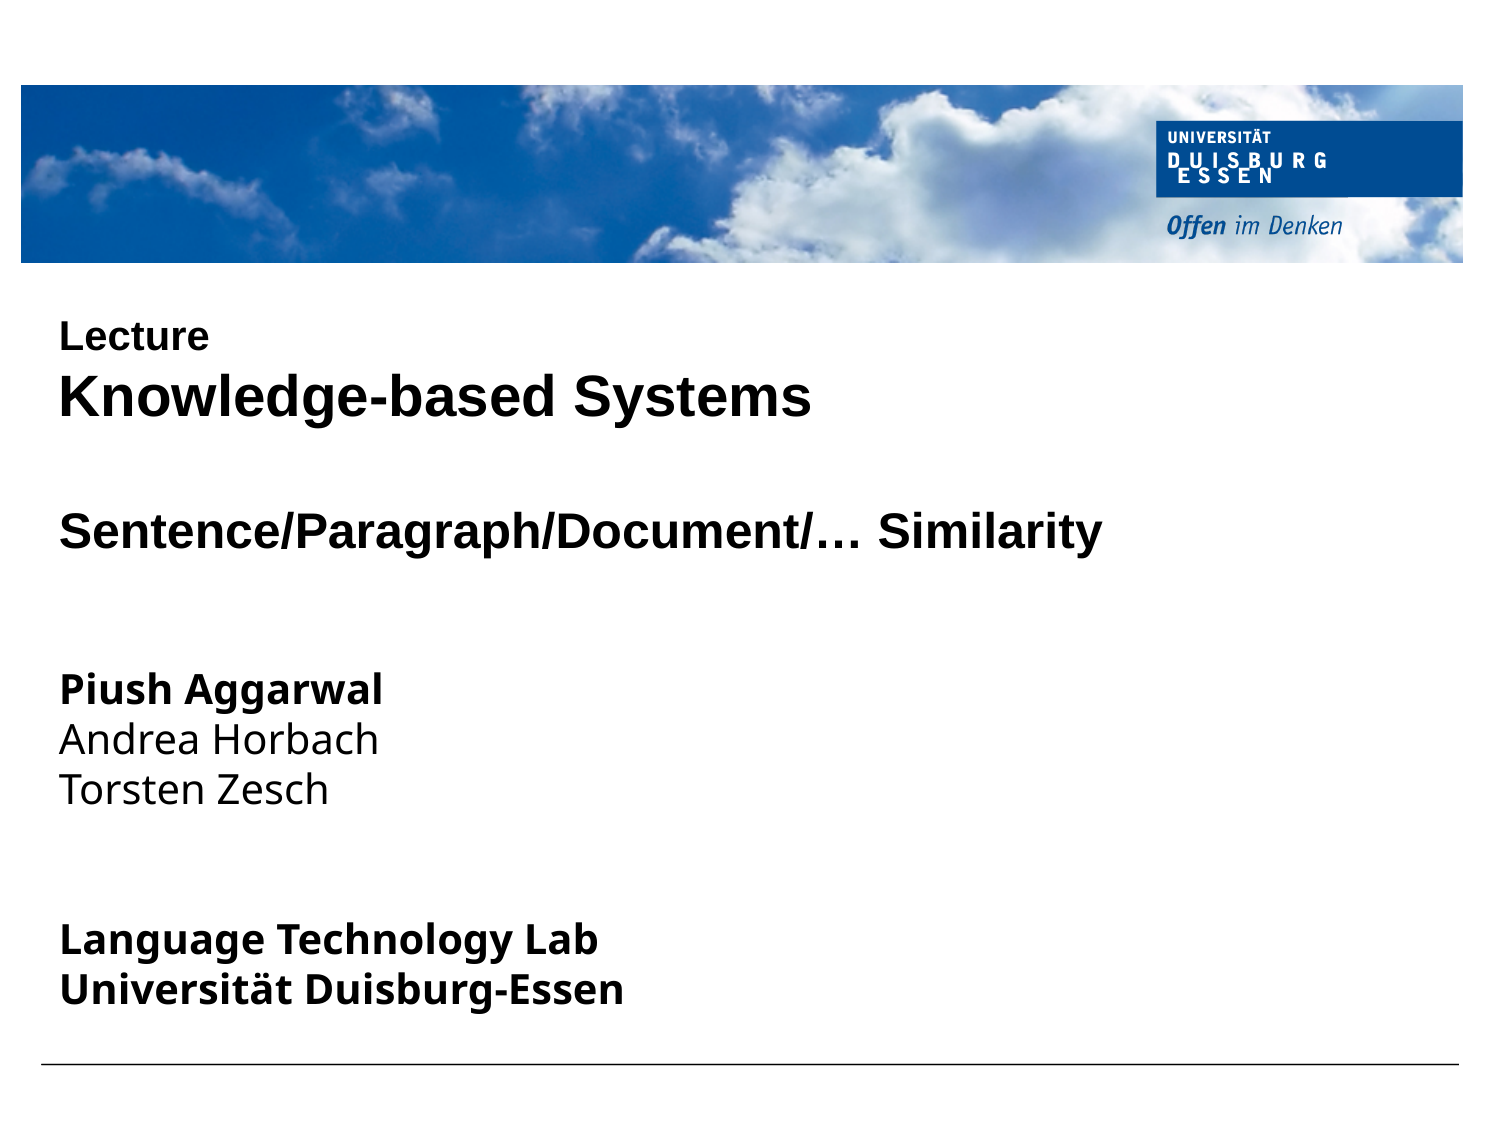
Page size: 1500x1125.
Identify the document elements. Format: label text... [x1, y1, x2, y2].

picture [21, 85, 1463, 263]
subtitle Piush Aggarwal Andrea Horbach Torsten Zesch Language Technology Lab Universität Duisburg-Essen [58, 662, 1164, 976]
title Lecture Knowledge-based Systems Sentence/Paragraph/Document/… Similarity [58, 308, 1388, 404]
